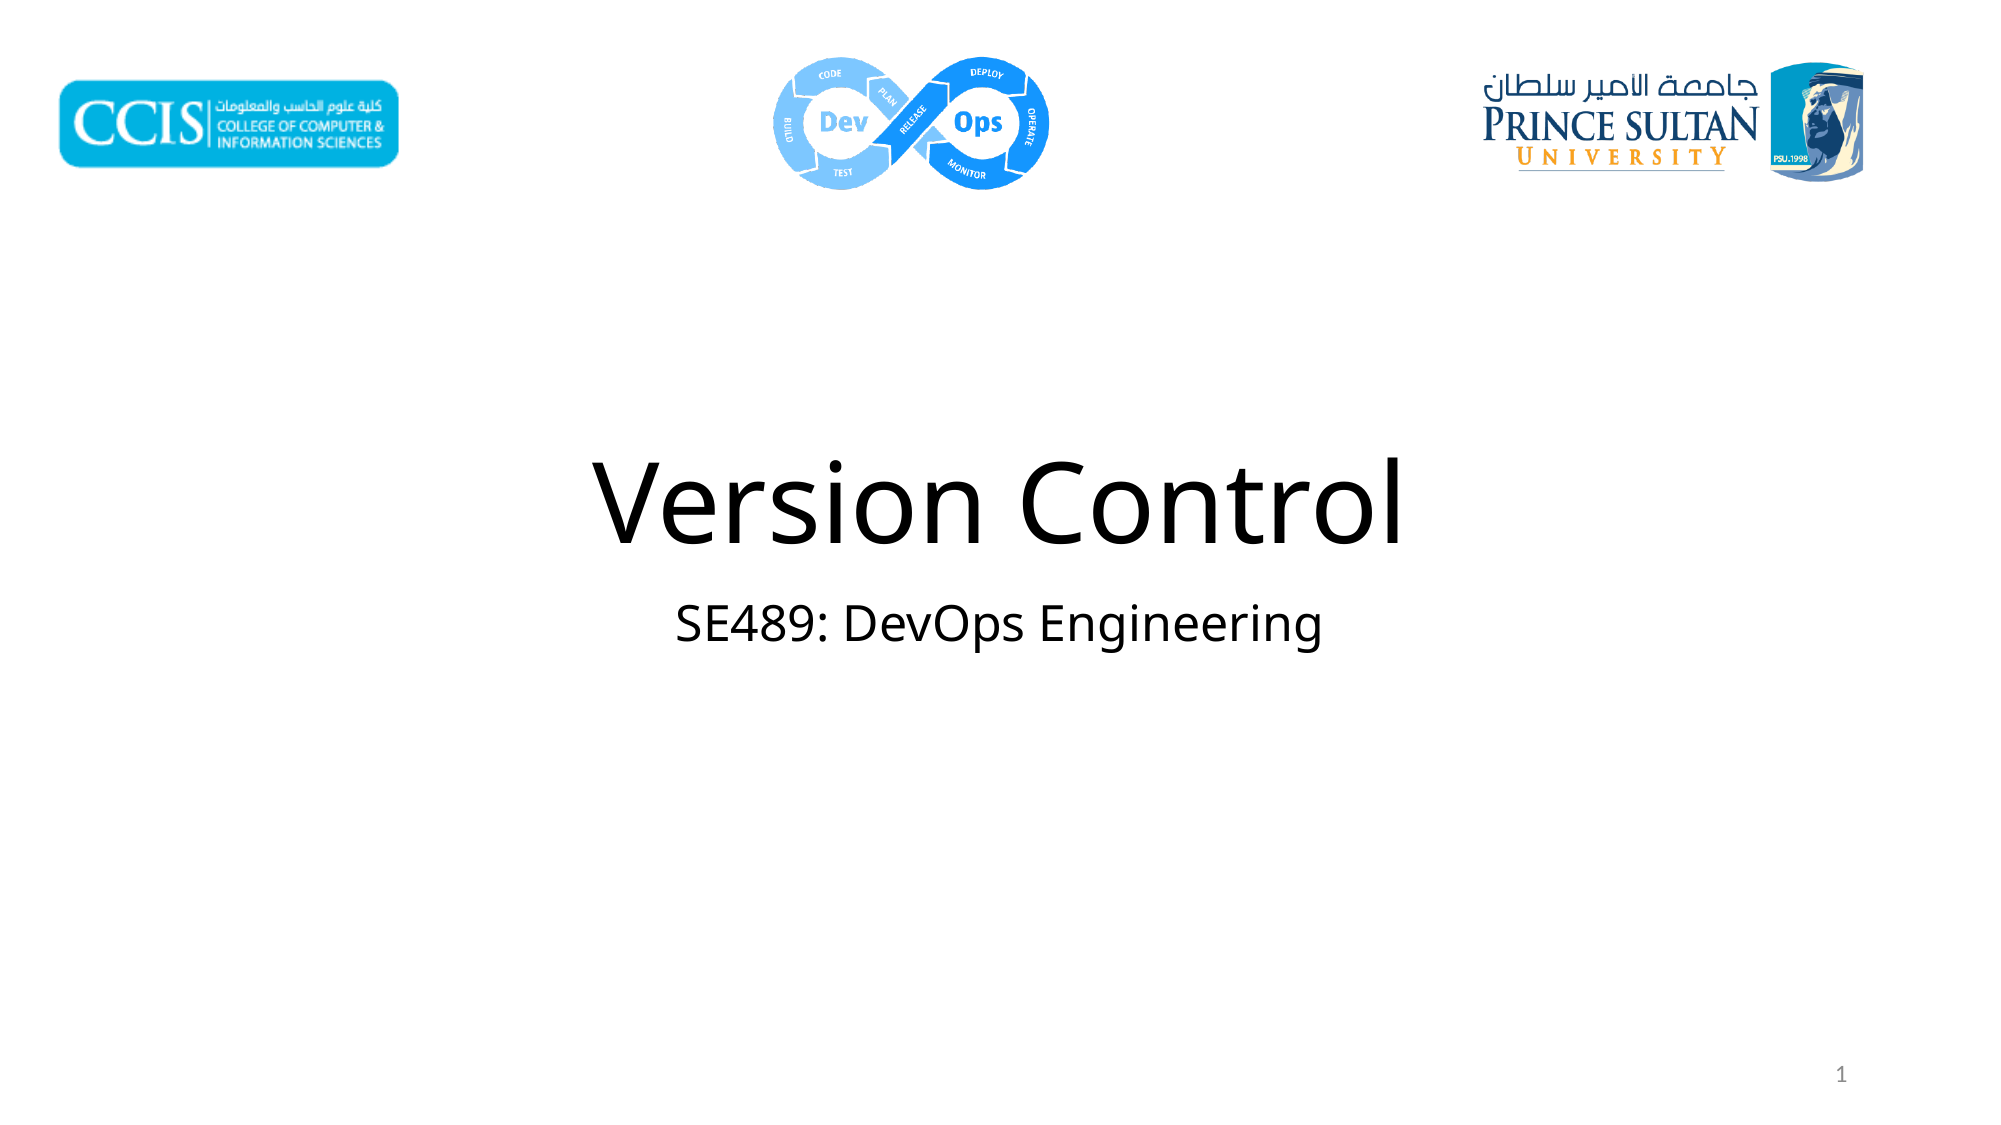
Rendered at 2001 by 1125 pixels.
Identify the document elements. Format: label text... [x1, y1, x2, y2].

picture [57, 78, 402, 170]
slide_number 1 [1412, 1042, 1863, 1103]
picture [759, 37, 1063, 184]
picture [1451, 49, 1879, 199]
subtitle SE489: DevOps Engineering [249, 590, 1750, 863]
title Version Control [249, 184, 1750, 576]
